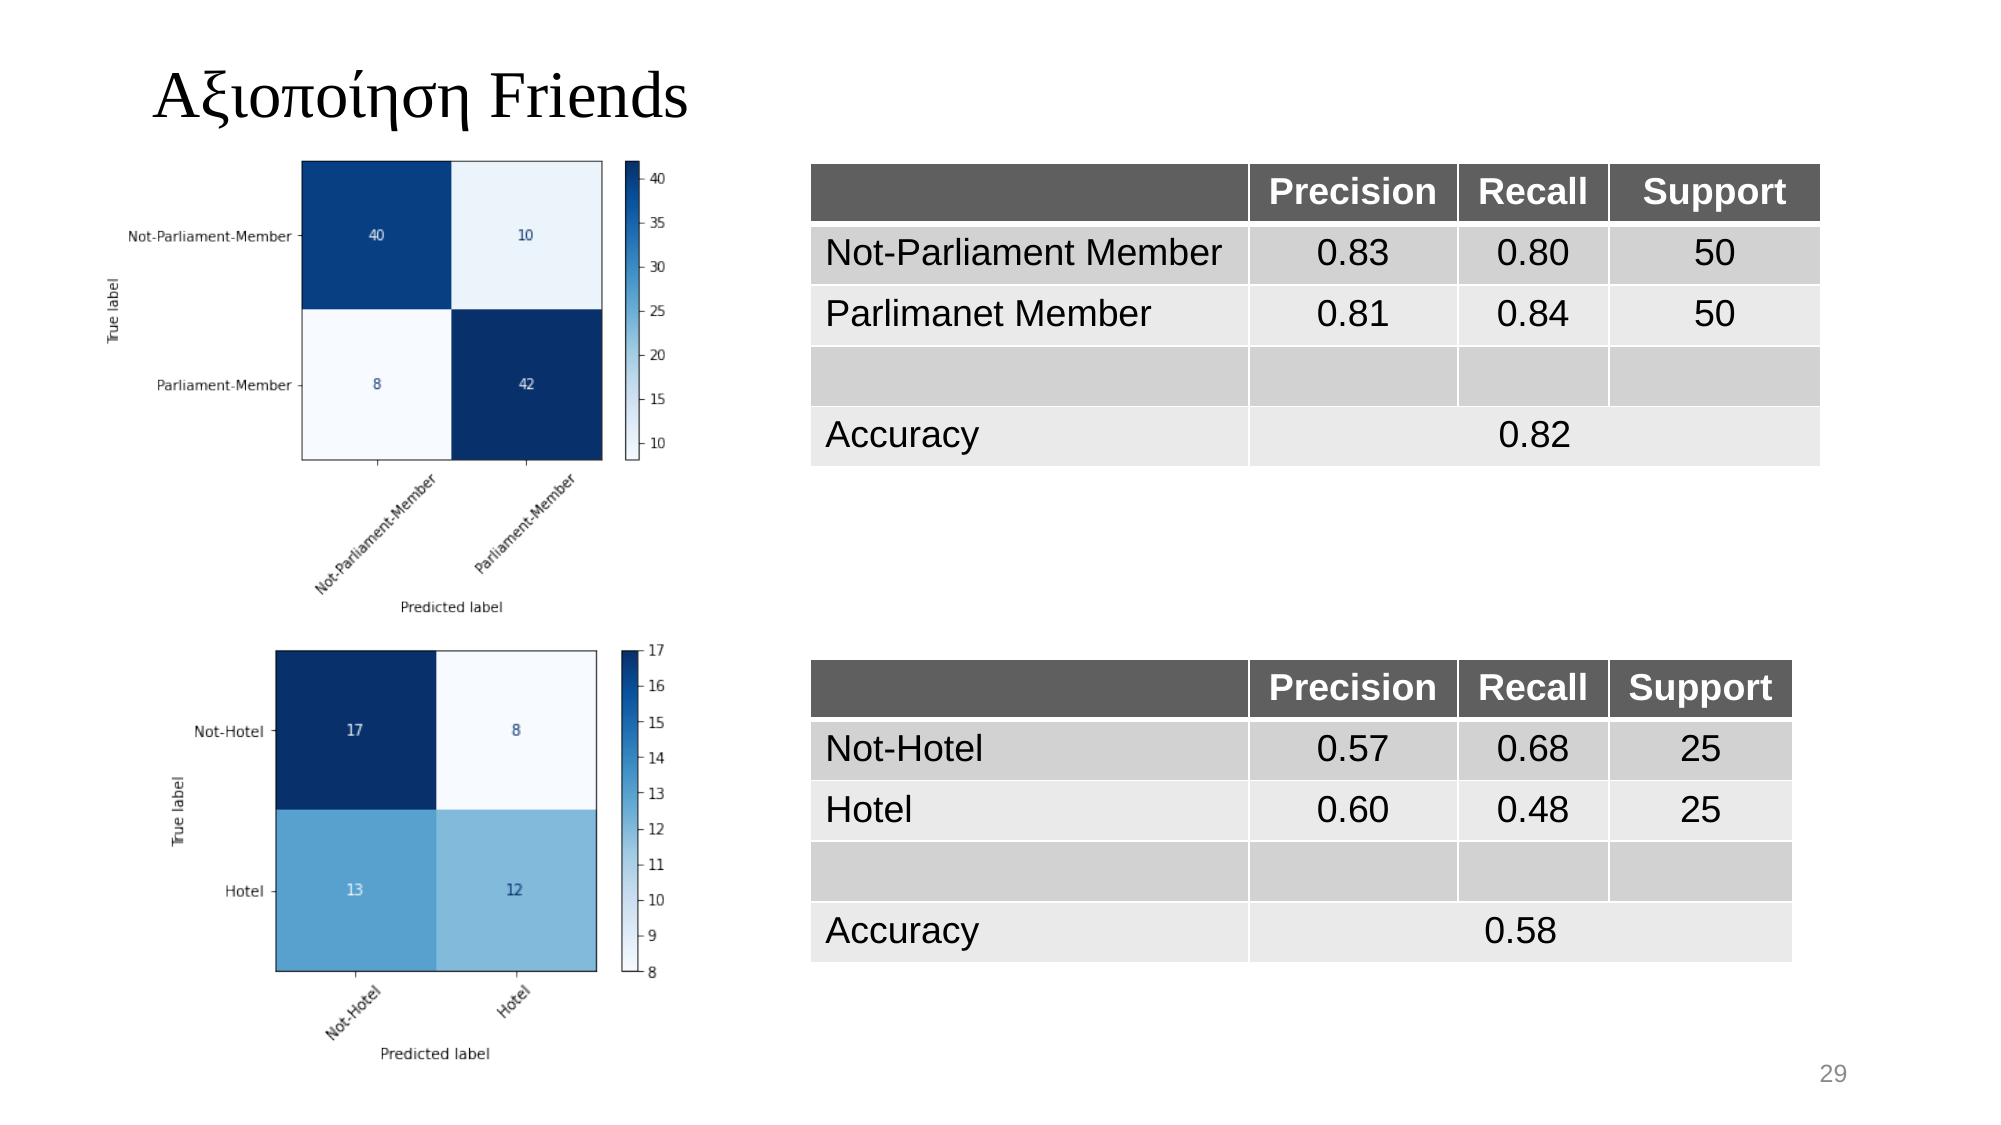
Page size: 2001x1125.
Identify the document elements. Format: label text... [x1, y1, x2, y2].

table_cell 0.82 [1250, 407, 1820, 466]
slide_number 29 [1412, 1042, 1863, 1103]
table_cell [811, 842, 1248, 901]
table_cell 0.81 [1250, 286, 1457, 345]
table_cell [1459, 842, 1608, 901]
table_cell Hotel [811, 781, 1248, 840]
table_cell [1610, 842, 1792, 901]
table_header Support [1610, 164, 1820, 221]
table_cell [1610, 347, 1820, 406]
table_cell 25 [1610, 722, 1792, 780]
table_cell 0.57 [1250, 722, 1457, 780]
table_header Support [1610, 660, 1792, 717]
picture [163, 634, 676, 1073]
table_cell Accuracy [811, 903, 1248, 962]
table_header Recall [1459, 164, 1608, 221]
table_header Recall [1459, 660, 1608, 717]
table_cell [811, 347, 1248, 406]
table_cell [1250, 347, 1457, 406]
table_cell 25 [1610, 781, 1792, 840]
table_cell 0.83 [1250, 227, 1457, 284]
table_cell 0.84 [1459, 286, 1608, 345]
picture [99, 151, 676, 625]
table_cell 50 [1610, 227, 1820, 284]
table_cell Parlimanet Member [811, 286, 1248, 345]
table_cell 0.68 [1459, 722, 1608, 780]
table_header Precision [1250, 164, 1457, 221]
table_cell Not-Hotel [811, 722, 1248, 780]
table_cell 50 [1610, 286, 1820, 345]
table_cell 0.80 [1459, 227, 1608, 284]
table_cell Accuracy [811, 407, 1248, 466]
table_header [811, 164, 1248, 221]
table_cell 0.60 [1250, 781, 1457, 840]
table_header [811, 660, 1248, 717]
table_header Precision [1250, 660, 1457, 717]
table_cell [1459, 347, 1608, 406]
table_cell Not-Parliament Member [811, 227, 1248, 284]
table_cell 0.48 [1459, 781, 1608, 840]
table_cell 0.58 [1250, 903, 1792, 962]
table_cell [1250, 842, 1457, 901]
title Αξιοποίηση Friends [137, 34, 1850, 159]
